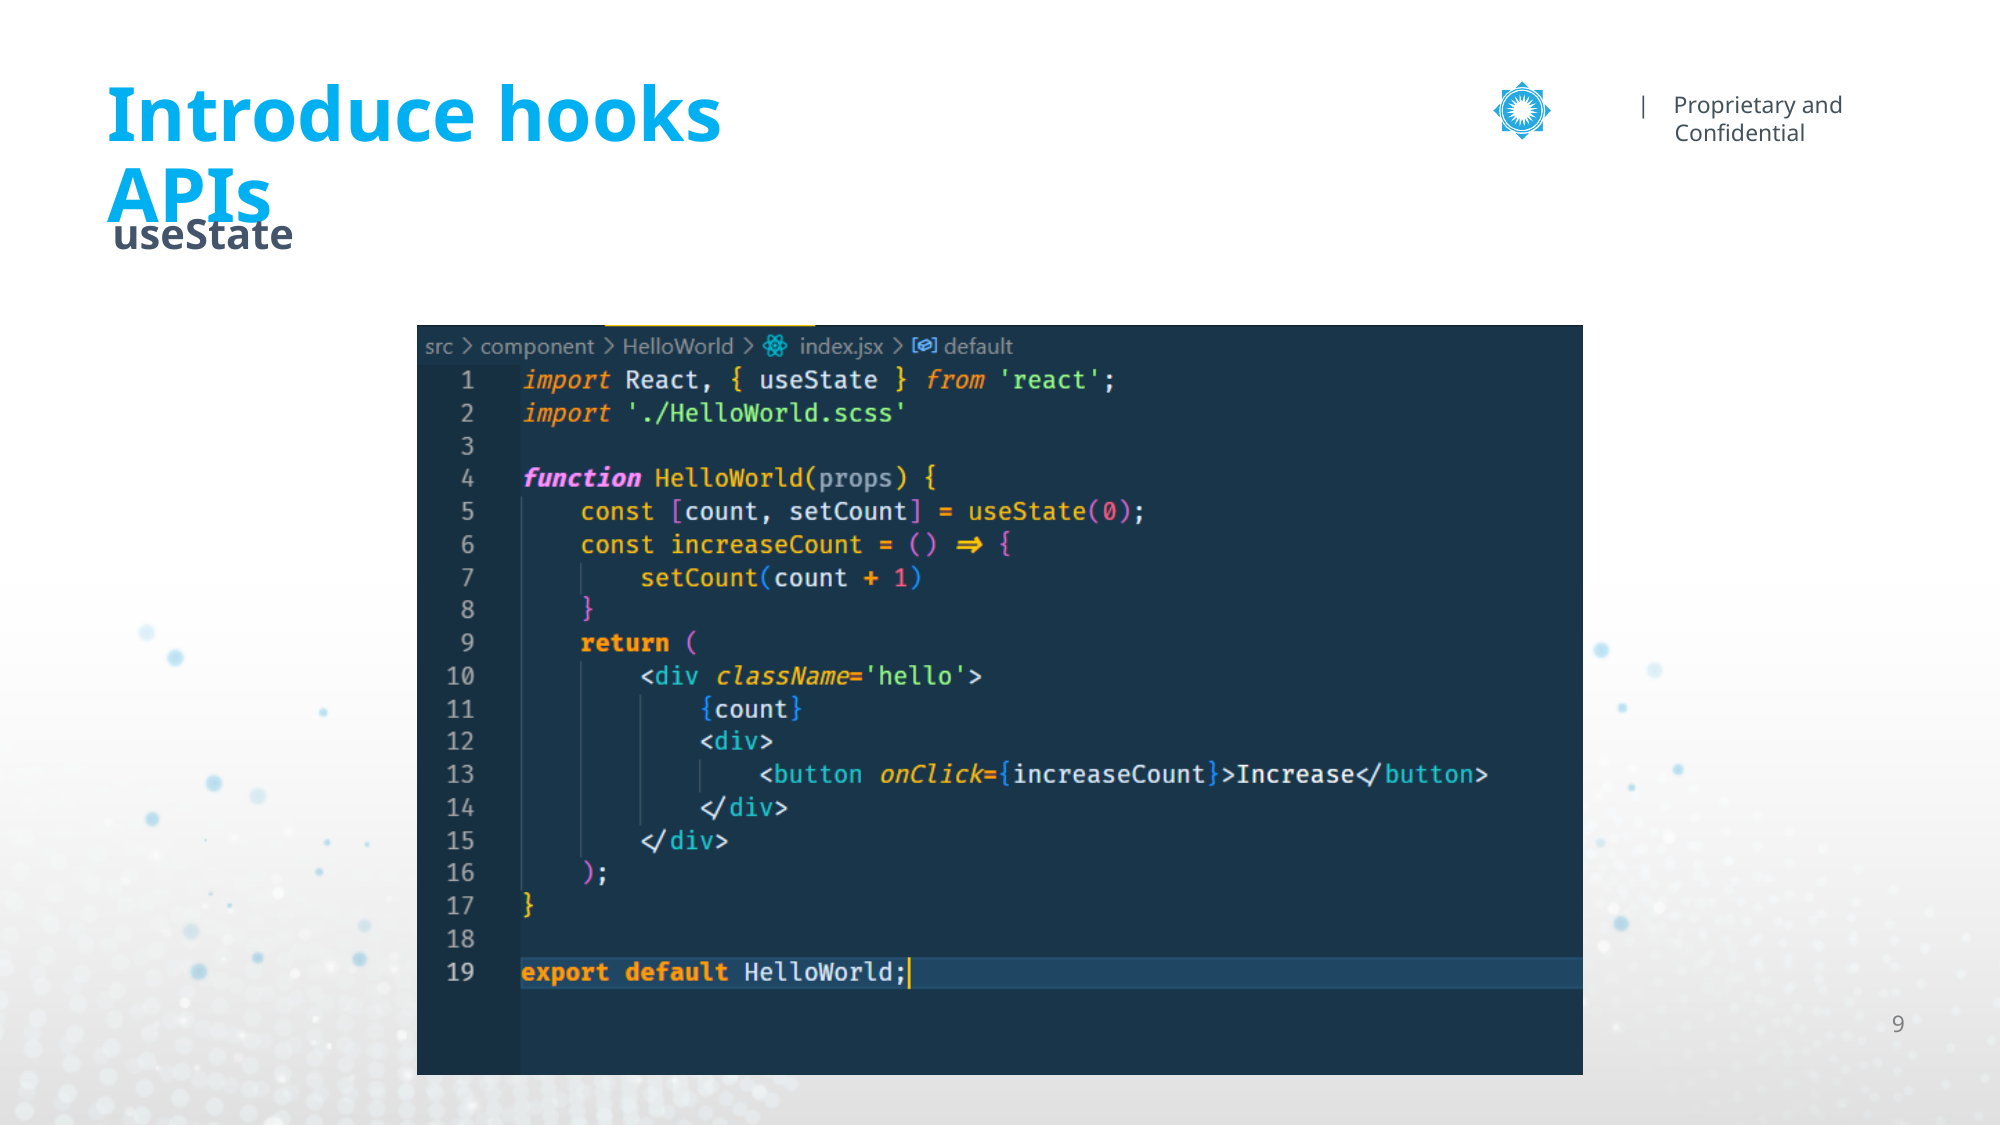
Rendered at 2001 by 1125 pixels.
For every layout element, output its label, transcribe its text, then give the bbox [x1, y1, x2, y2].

title Introduce hooks APIs [92, 69, 858, 182]
list useState [97, 205, 1449, 340]
picture [0, 0, 2000, 1125]
